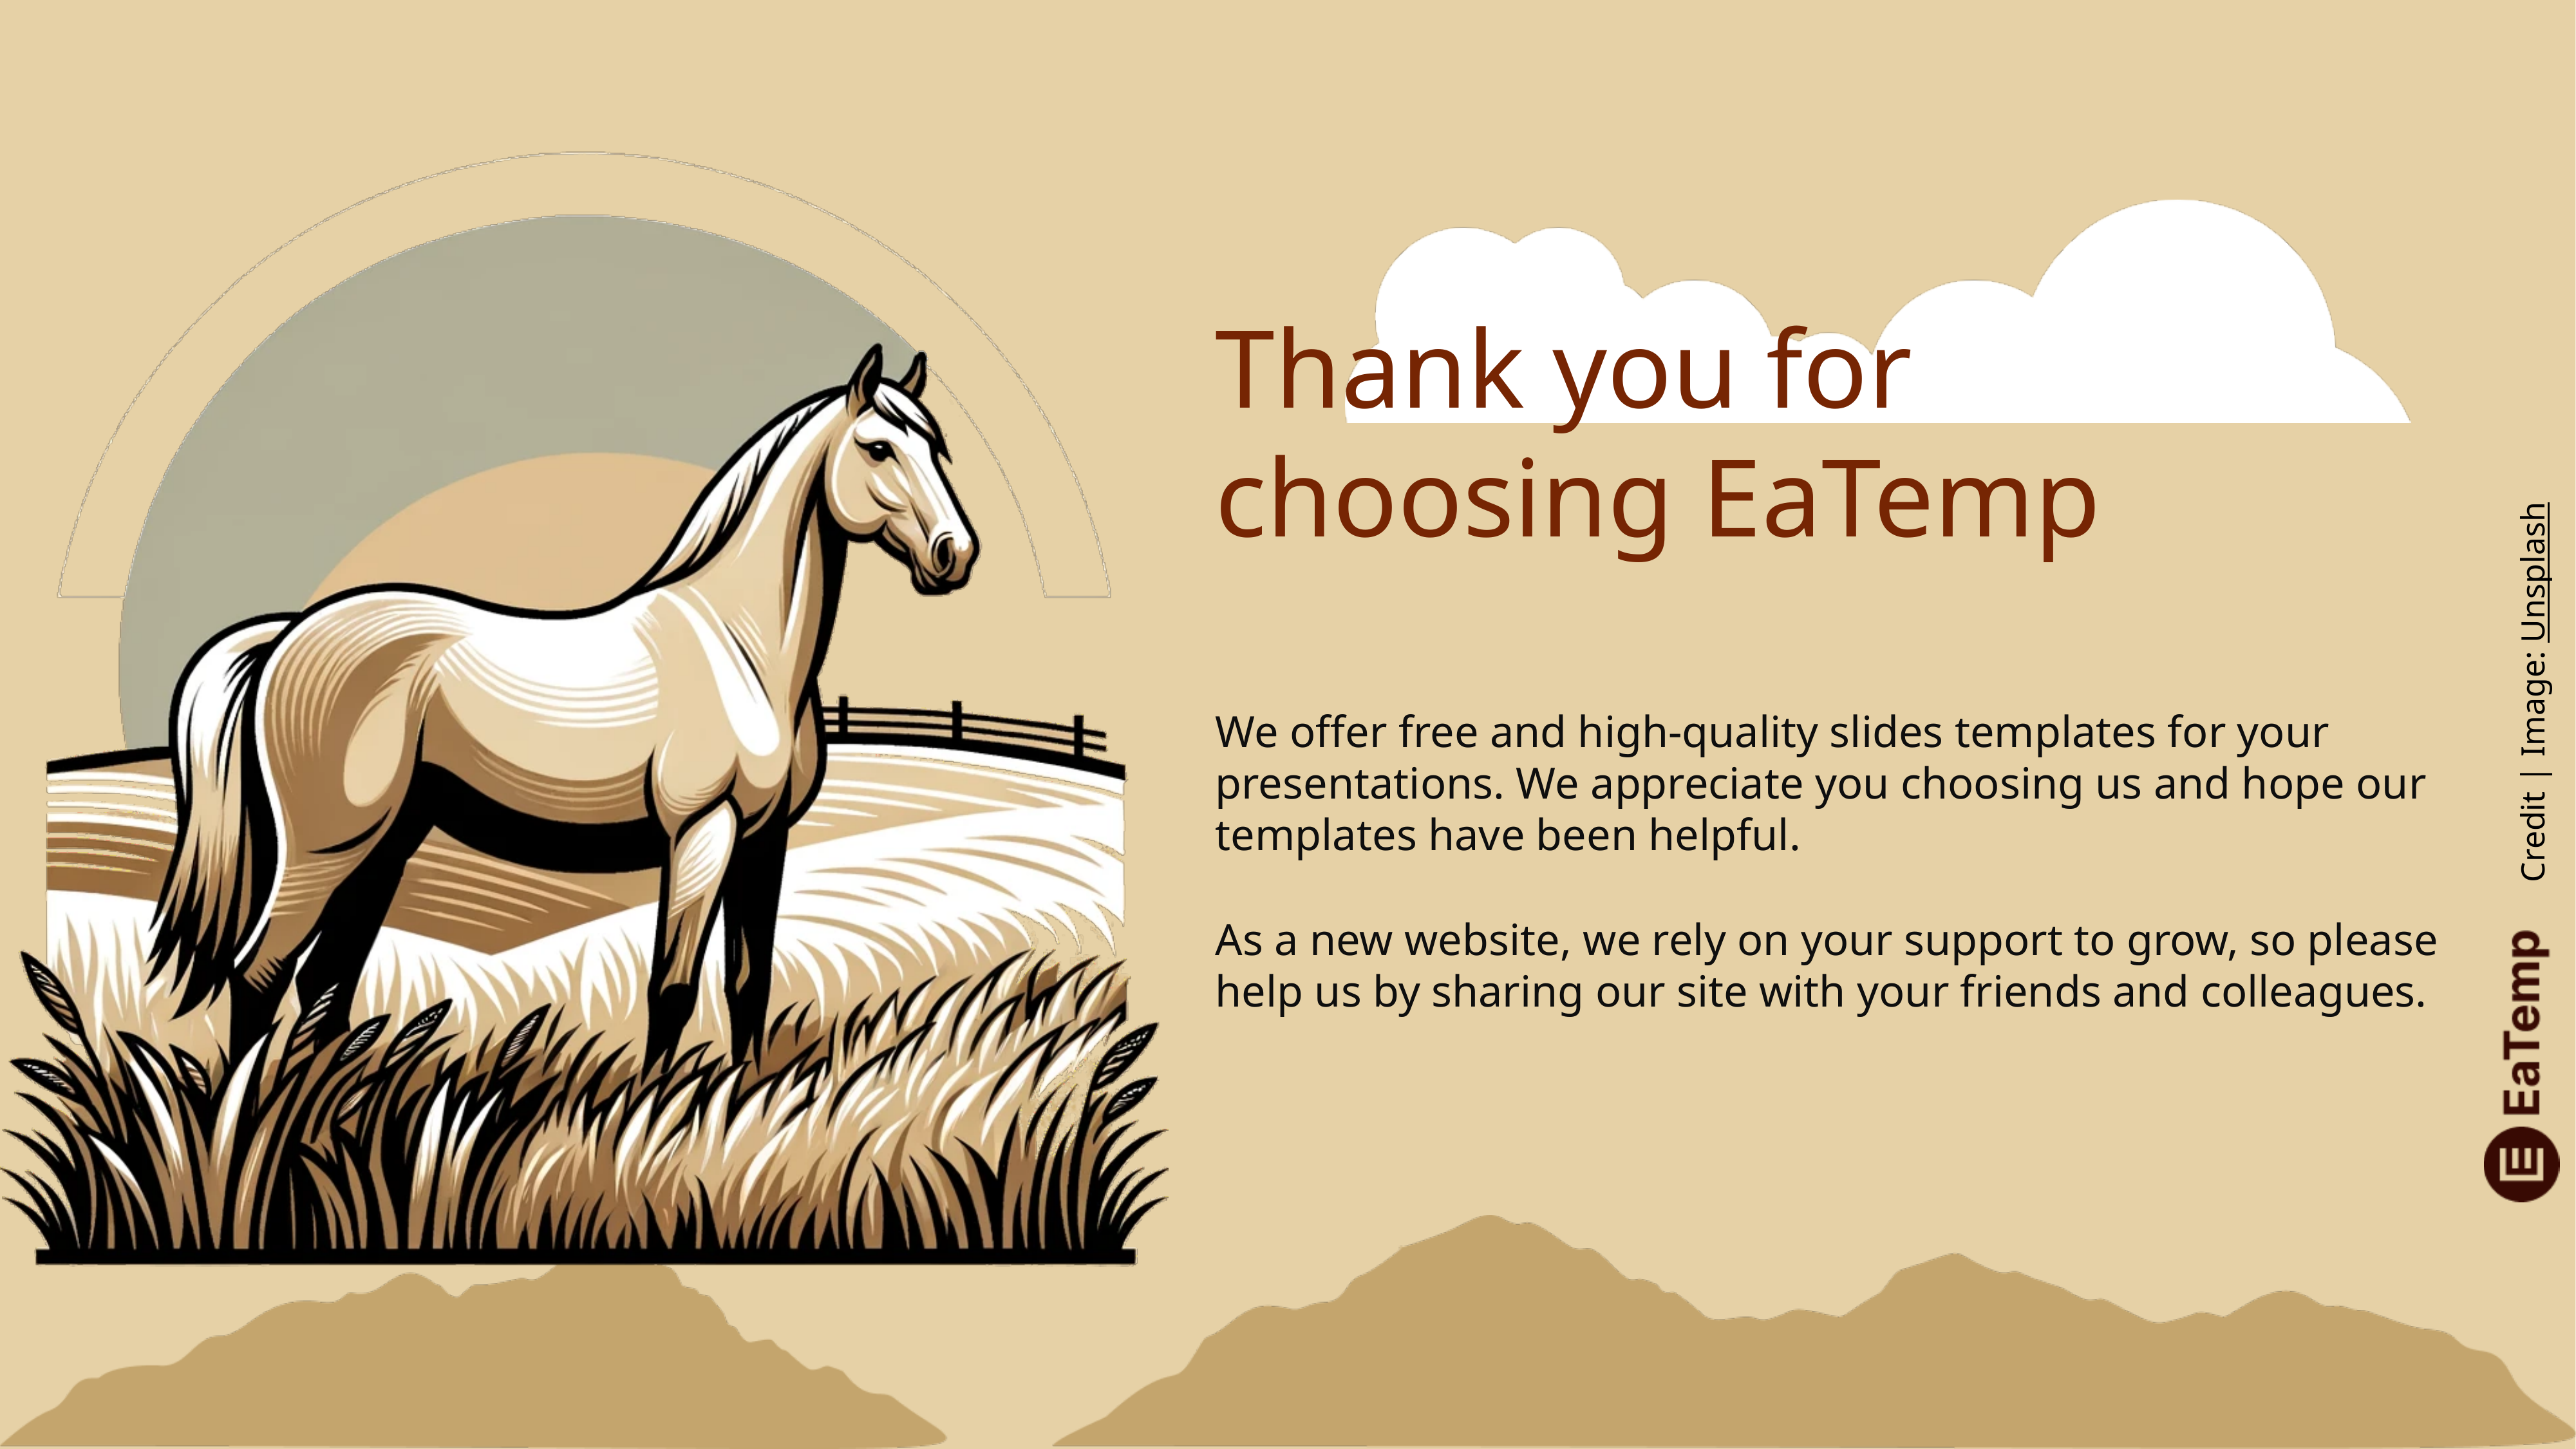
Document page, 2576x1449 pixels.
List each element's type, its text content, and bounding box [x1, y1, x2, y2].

text_box Thank you for choosing EaTemp [1215, 300, 2398, 605]
picture [0, 128, 2576, 1449]
picture [1345, 200, 2411, 423]
text_box [2468, 896, 2576, 1213]
text_box Credit | Image: Unsplash [2512, 497, 2562, 883]
picture [2484, 928, 2560, 1202]
text_box We offer free and high-quality slides templates for your presentations. We appreciate you choosing us and hope our templates have been helpful. As a new website, we rely on your support to grow, so please help us by sharing our site with your friends and colleagues. [1215, 704, 2483, 1159]
